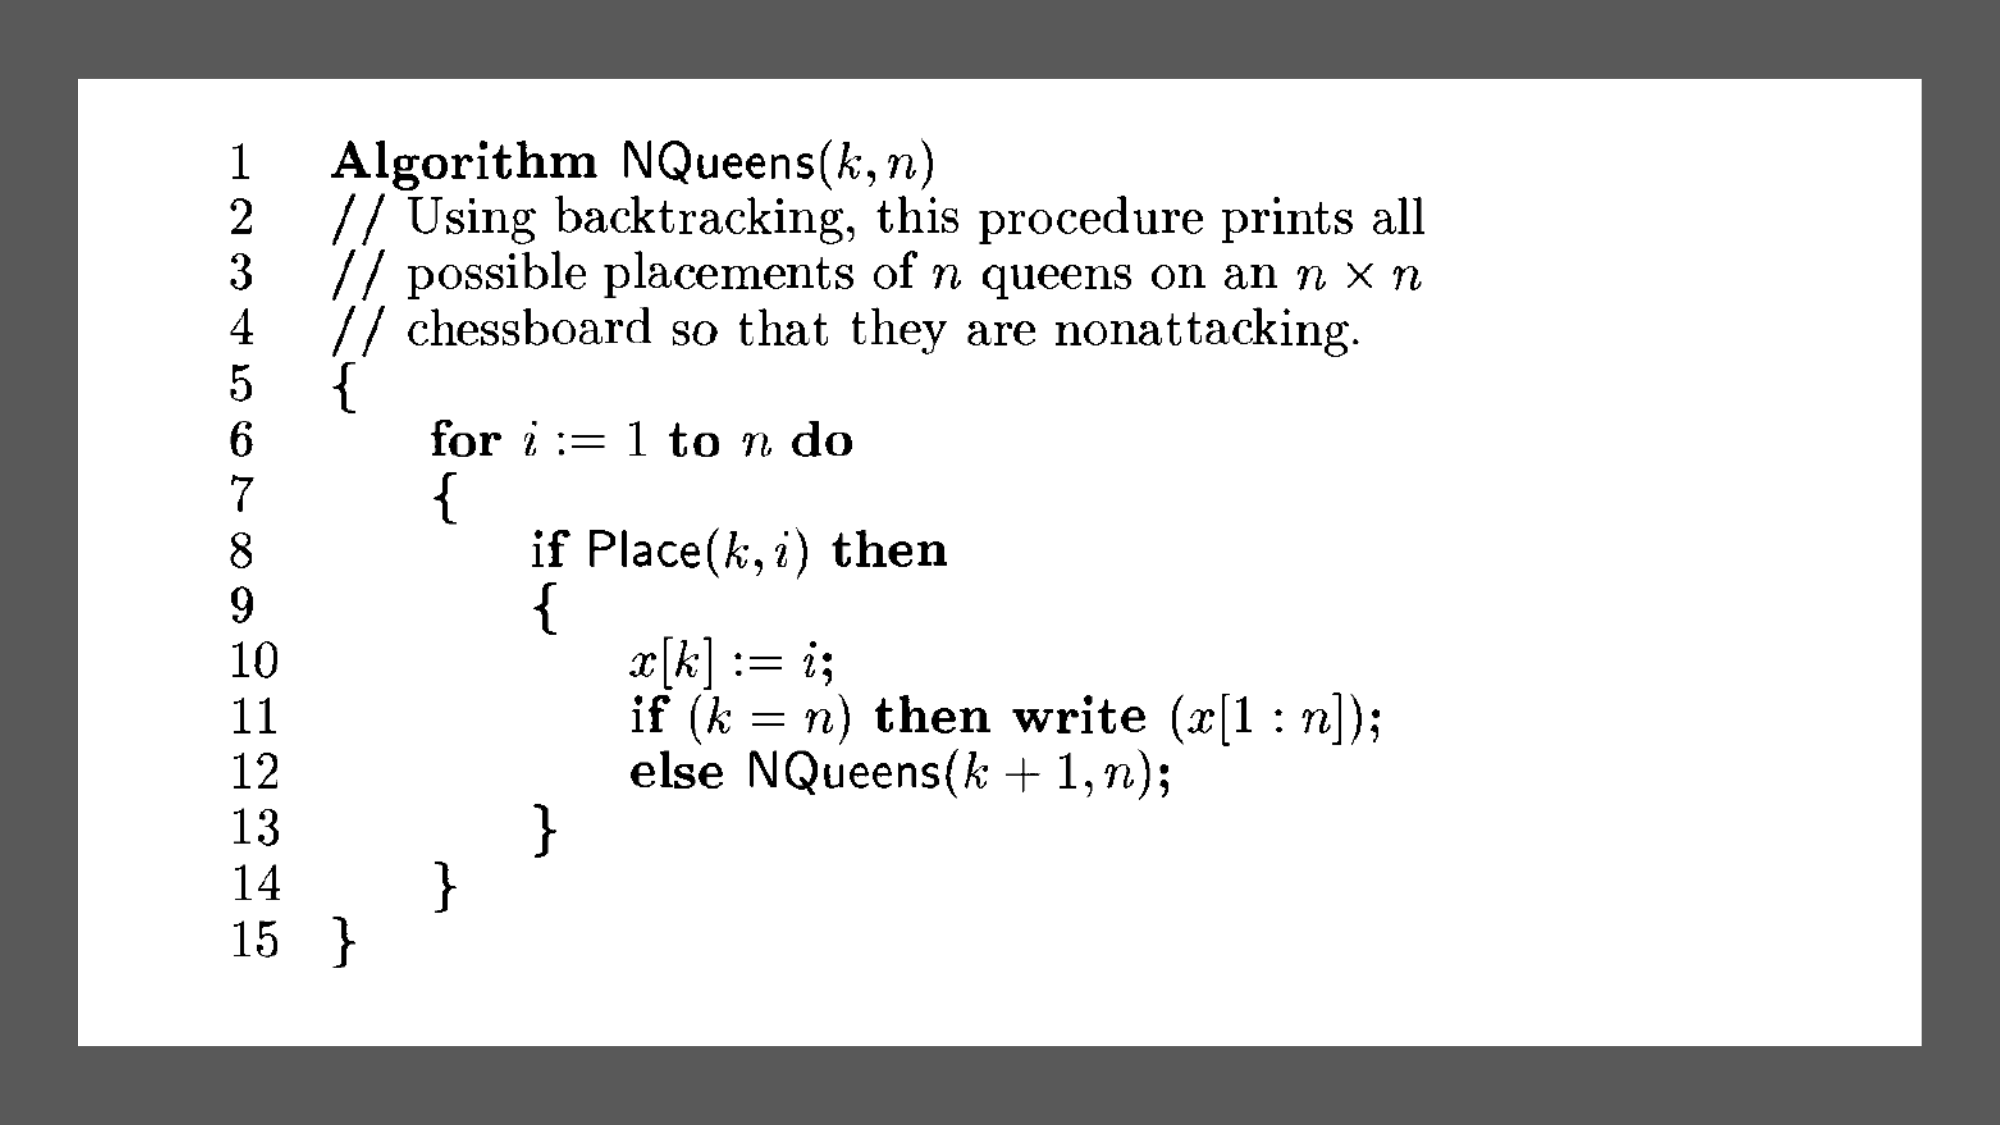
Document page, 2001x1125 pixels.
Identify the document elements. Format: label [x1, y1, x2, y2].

text_box [0, 0, 2000, 1125]
text_box [77, 78, 1923, 1047]
picture [192, 115, 1461, 985]
